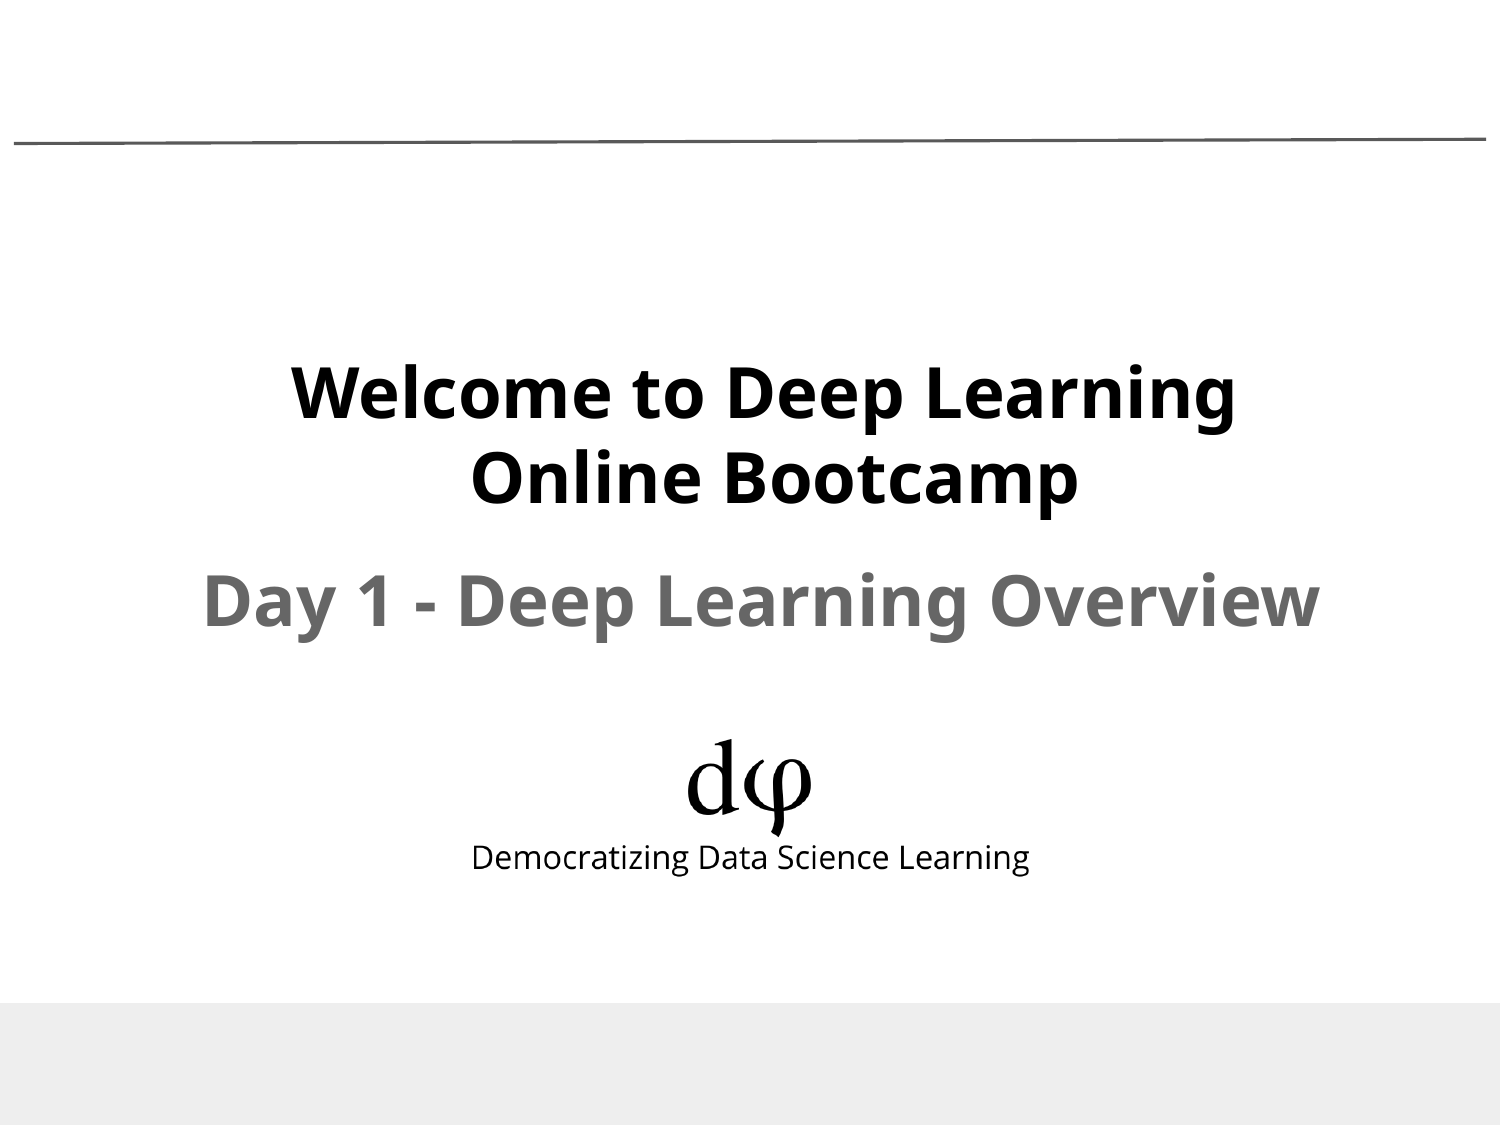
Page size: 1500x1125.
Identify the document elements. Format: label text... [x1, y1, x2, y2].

picture [465, 709, 1035, 881]
text_box Day 1 - Deep Learning Overview [108, 541, 1415, 730]
text_box [0, 1003, 1500, 1125]
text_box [13, 138, 1487, 144]
text_box Welcome to Deep Learning Online Bootcamp [137, 332, 1395, 522]
